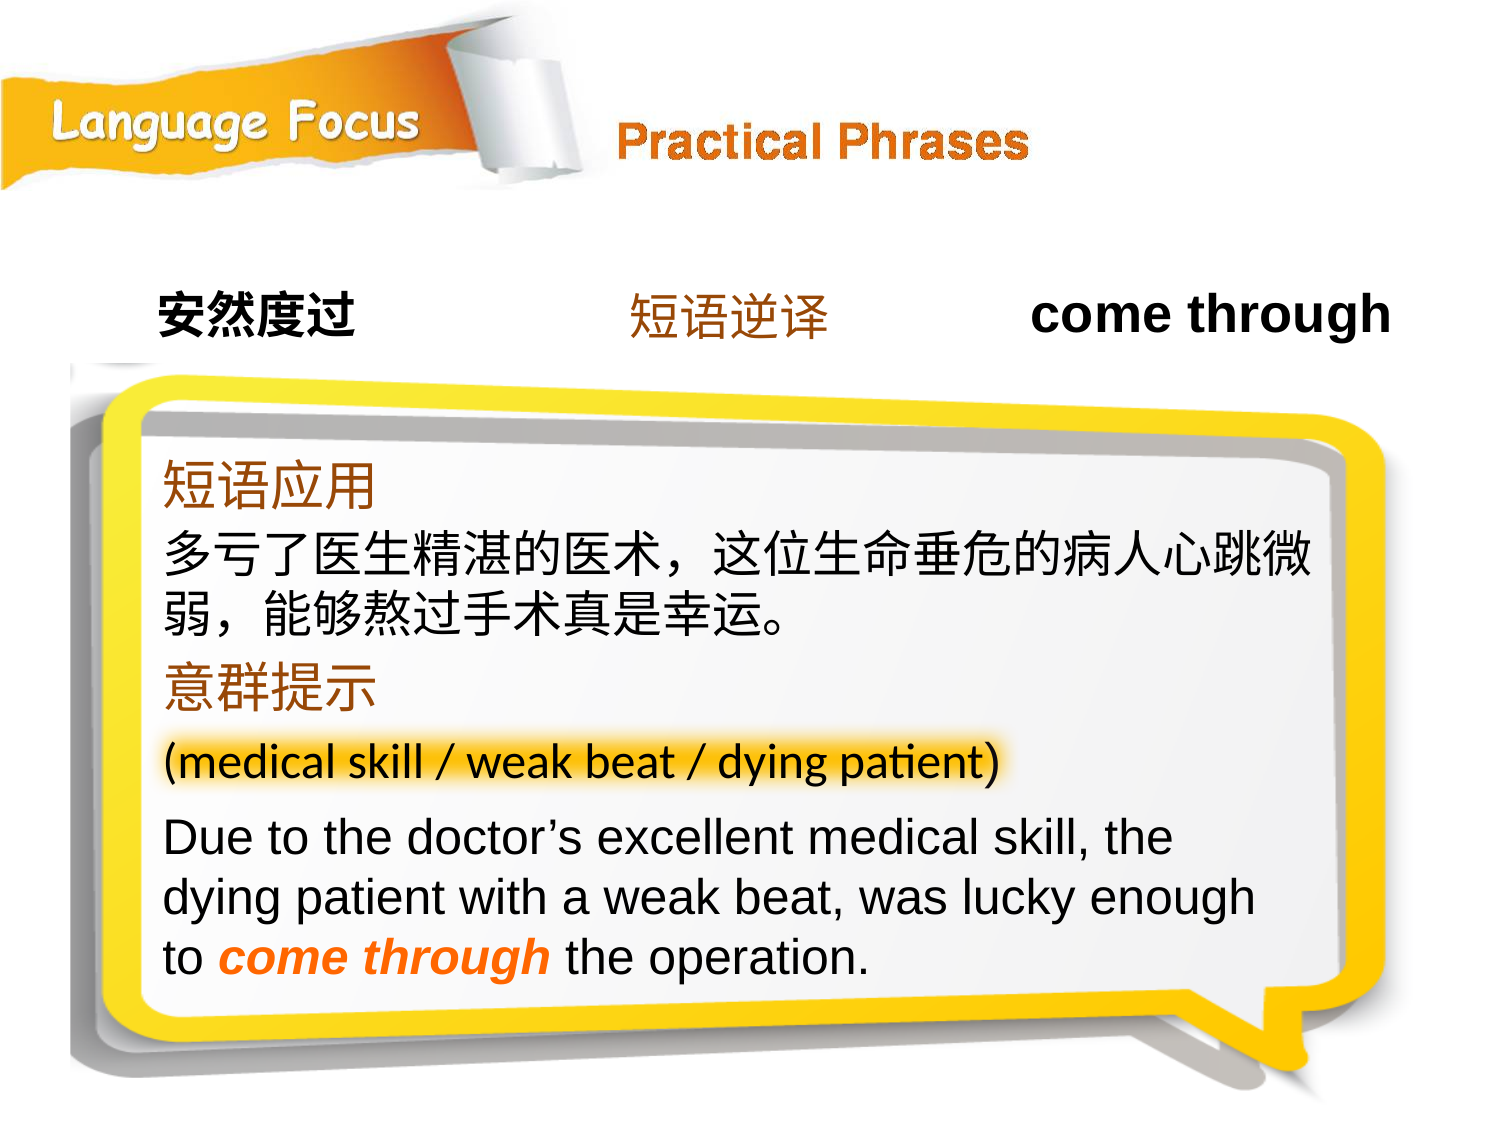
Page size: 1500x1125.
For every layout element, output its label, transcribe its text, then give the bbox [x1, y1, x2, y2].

picture [0, 0, 1161, 192]
picture [70, 363, 1432, 1106]
text_box 安然度过 [141, 275, 633, 351]
text_box 短语逆译 [614, 277, 886, 353]
text_box come through [974, 270, 1450, 351]
